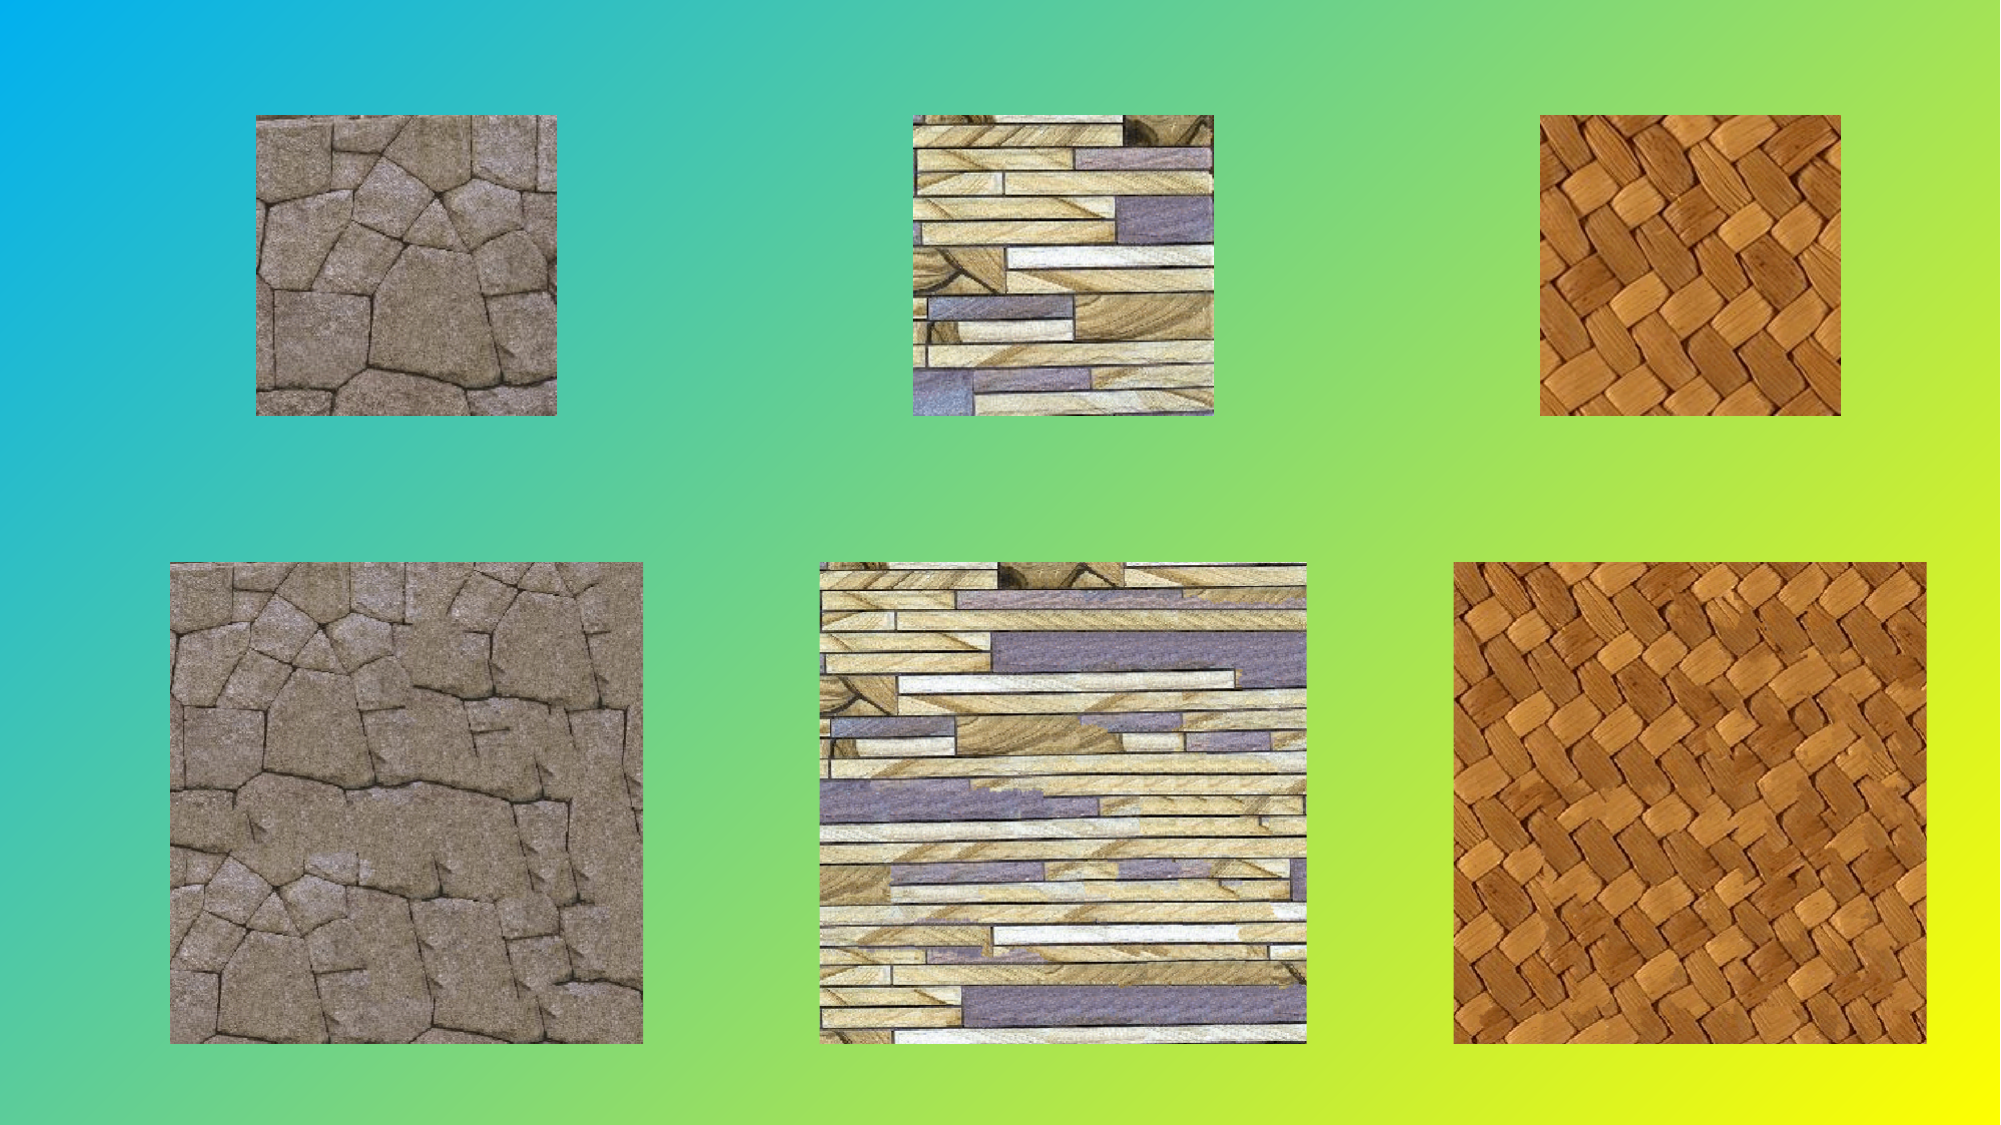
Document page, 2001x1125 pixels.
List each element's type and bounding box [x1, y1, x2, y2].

picture [169, 562, 644, 1044]
picture [819, 562, 1307, 1044]
picture [1453, 562, 1927, 1044]
picture [913, 115, 1214, 416]
picture [1540, 115, 1841, 416]
picture [256, 115, 557, 416]
